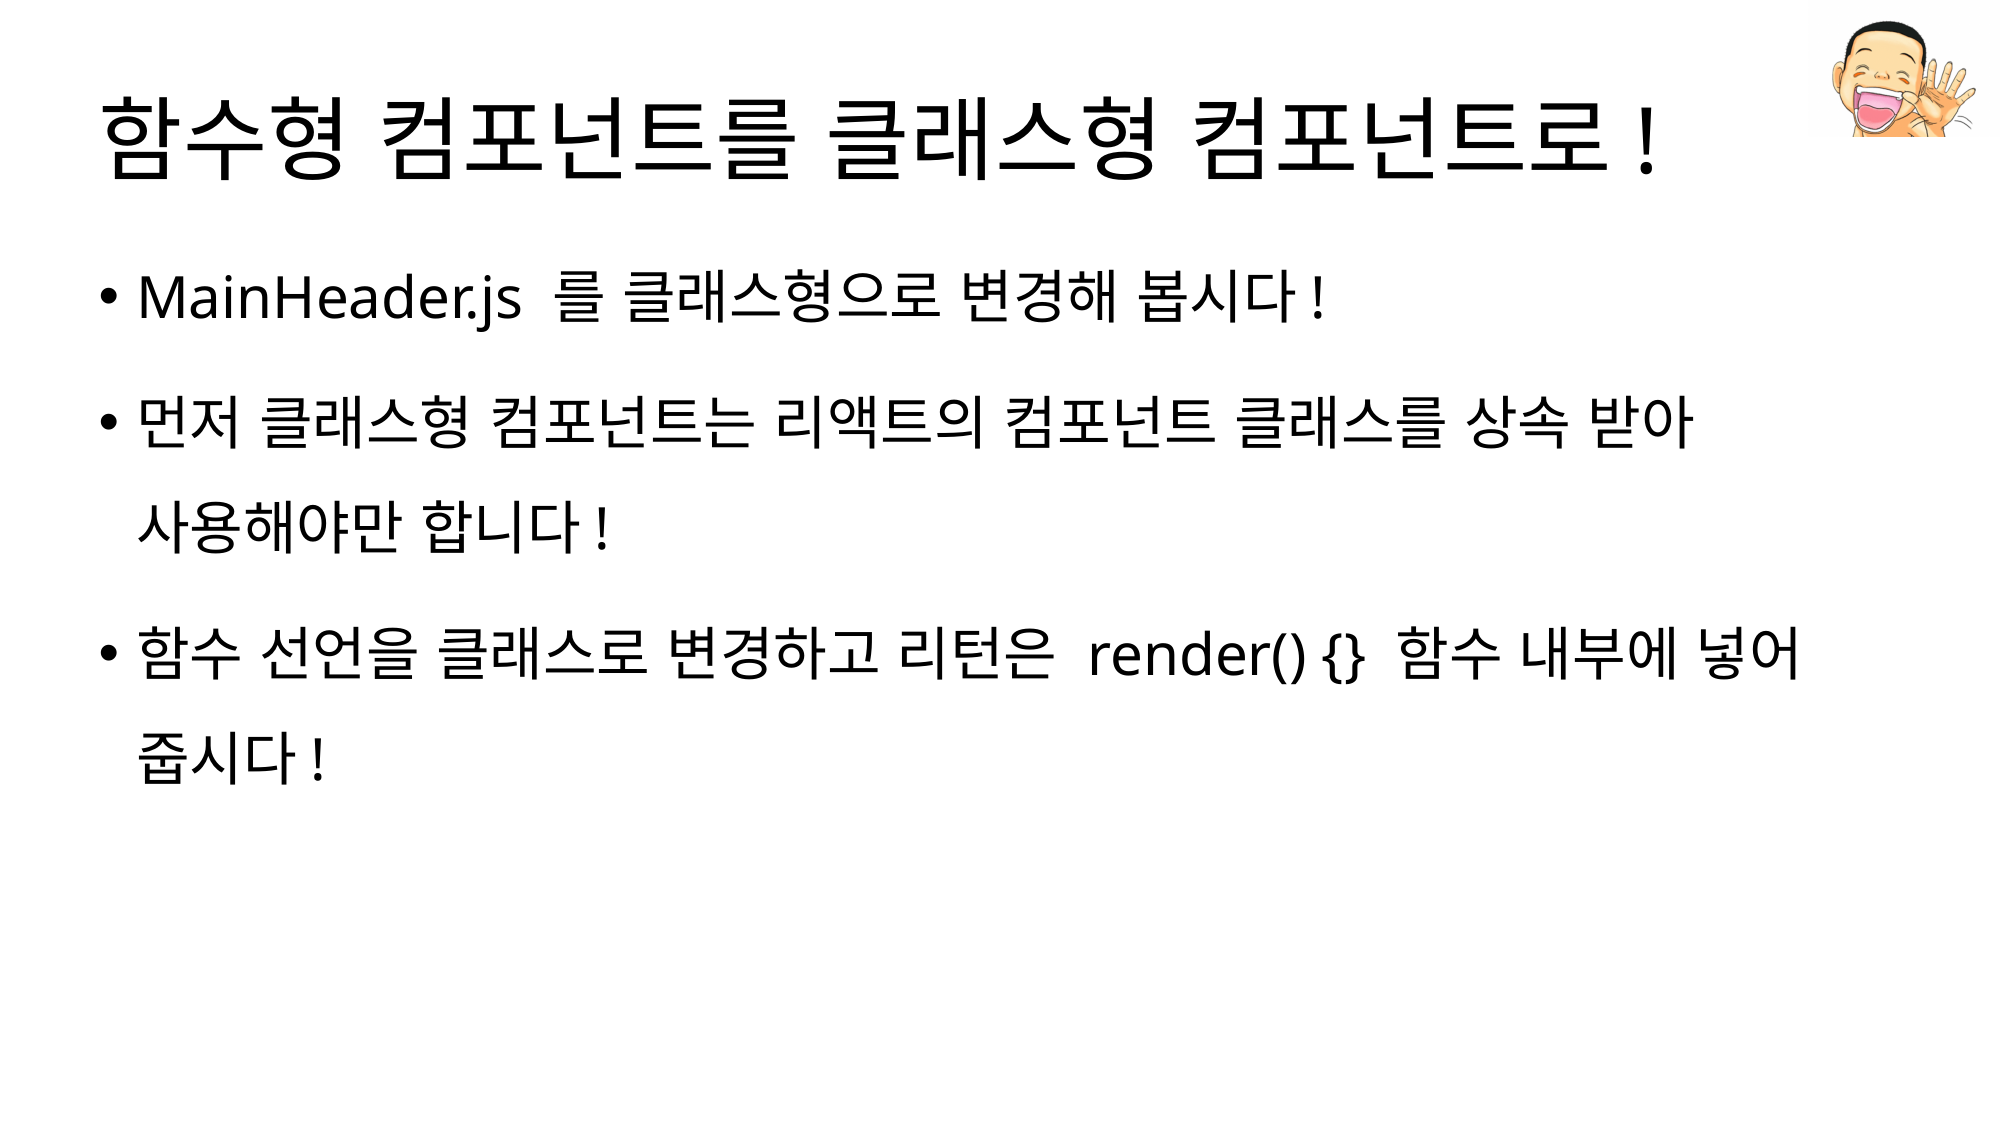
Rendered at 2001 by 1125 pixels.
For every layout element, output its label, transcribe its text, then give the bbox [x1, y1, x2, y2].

title 함수형 컴포넌트를 클래스형 컴포넌트로! [83, 0, 1931, 217]
picture [1931, 0, 2000, 137]
list MainHeader.js 를 클래스형으로 변경해 봅시다! 먼저 클래스형 컴포넌트는 리액트의 컴포넌트 클래스를 상속 받아 사용해야만 합니다! 함수 선언을 클래스로 변경하고 리턴은 render() {} 함수 내부에 넣어 줍시다! [83, 217, 1931, 1125]
